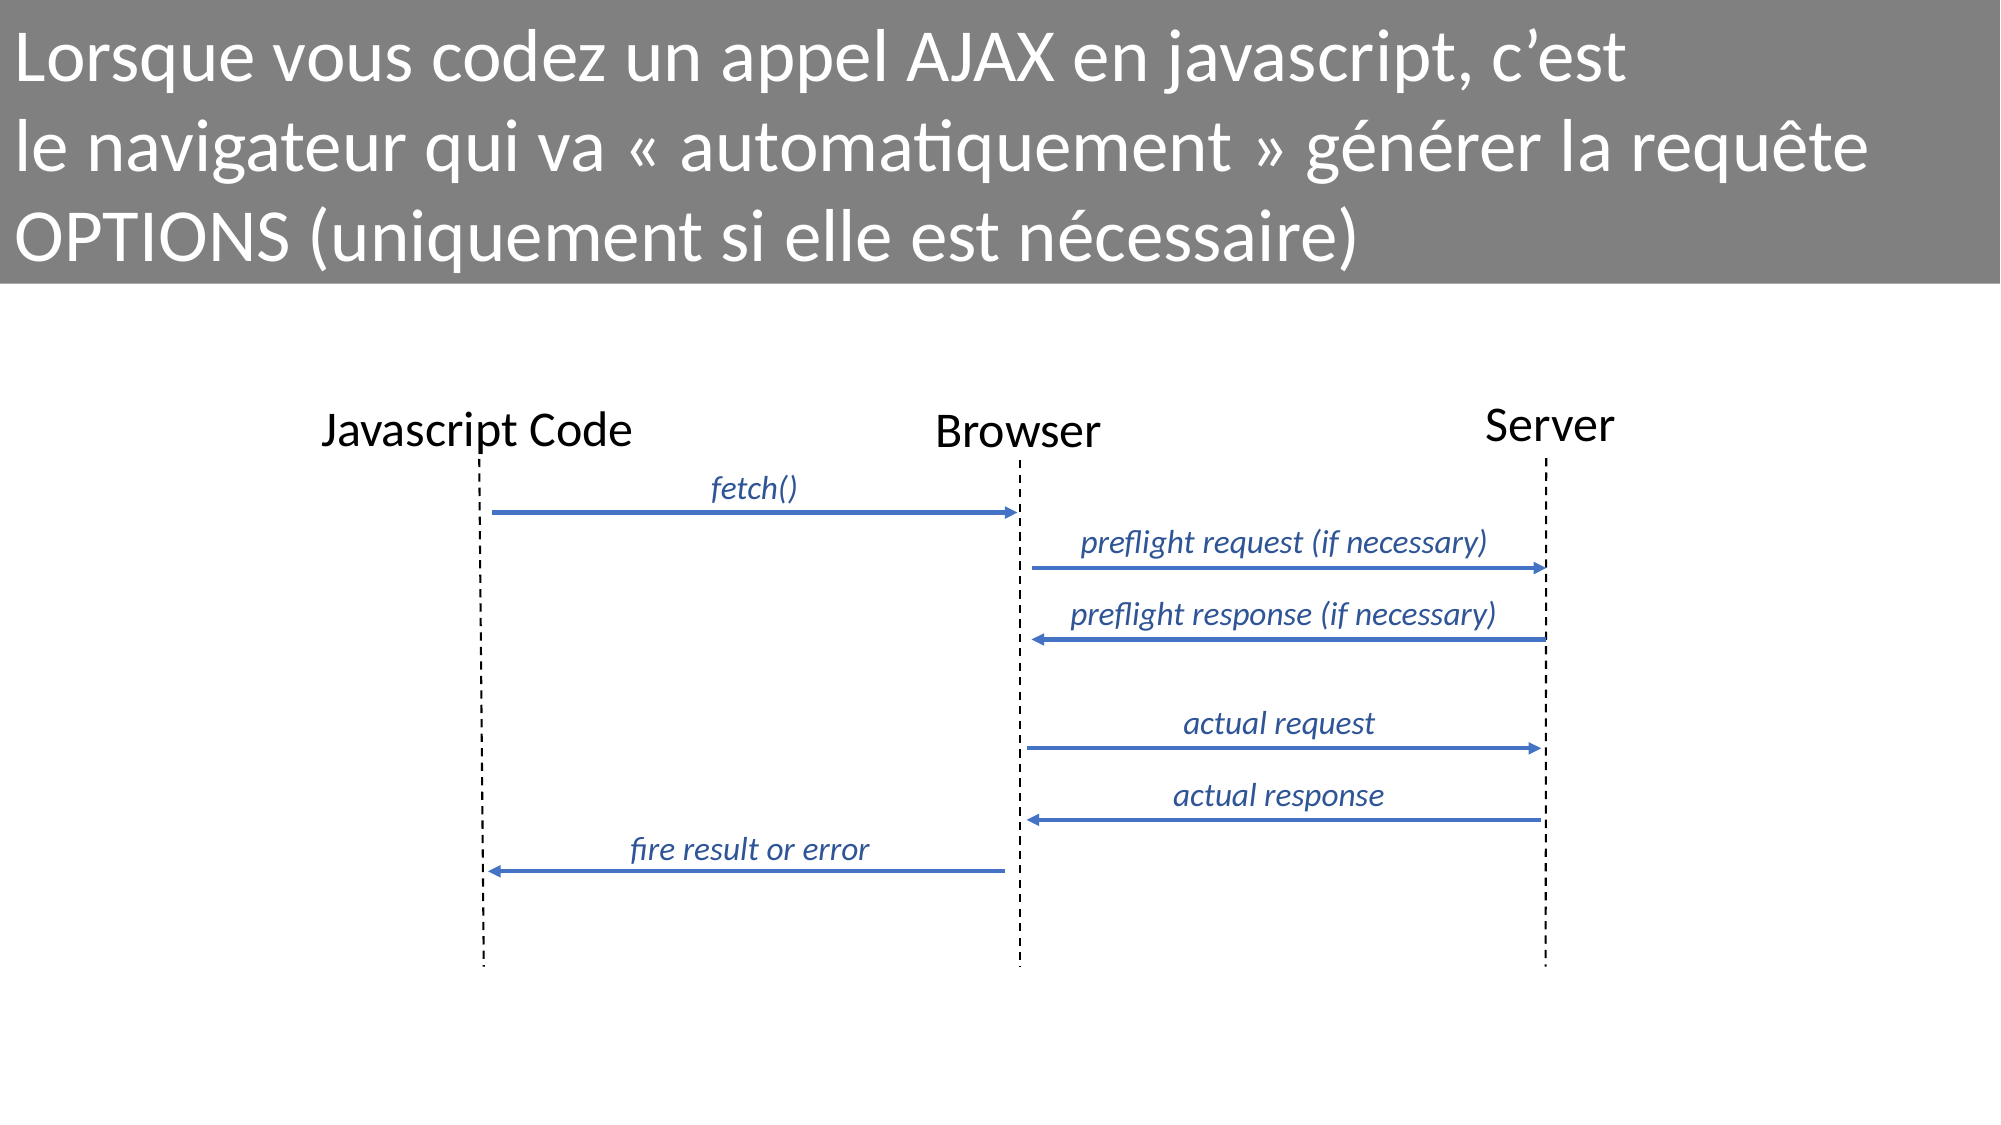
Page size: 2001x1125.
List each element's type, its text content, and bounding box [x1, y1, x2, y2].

text_box Javascript Code [306, 389, 649, 464]
text_box Server [1471, 384, 1632, 460]
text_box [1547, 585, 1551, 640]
text_box actual response [1012, 765, 1019, 821]
text_box actual request [1020, 693, 1545, 749]
text_box actual request [1012, 693, 1019, 749]
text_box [479, 458, 484, 967]
text_box fetch() [487, 458, 1022, 514]
text_box Browser [920, 390, 1118, 465]
text_box preflight request (if necessary) [1020, 513, 1545, 568]
text_box preflight response (if necessary) [1020, 585, 1545, 640]
text_box fire result or error [484, 820, 1017, 875]
text_box Lorsque vous codez un appel AJAX en javascript, c’est le navigateur qui va « automatiquement » générer la requête OPTIONS (uniquement si elle est nécessaire) [0, 0, 2000, 284]
text_box actual response [1020, 765, 1545, 821]
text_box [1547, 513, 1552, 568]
